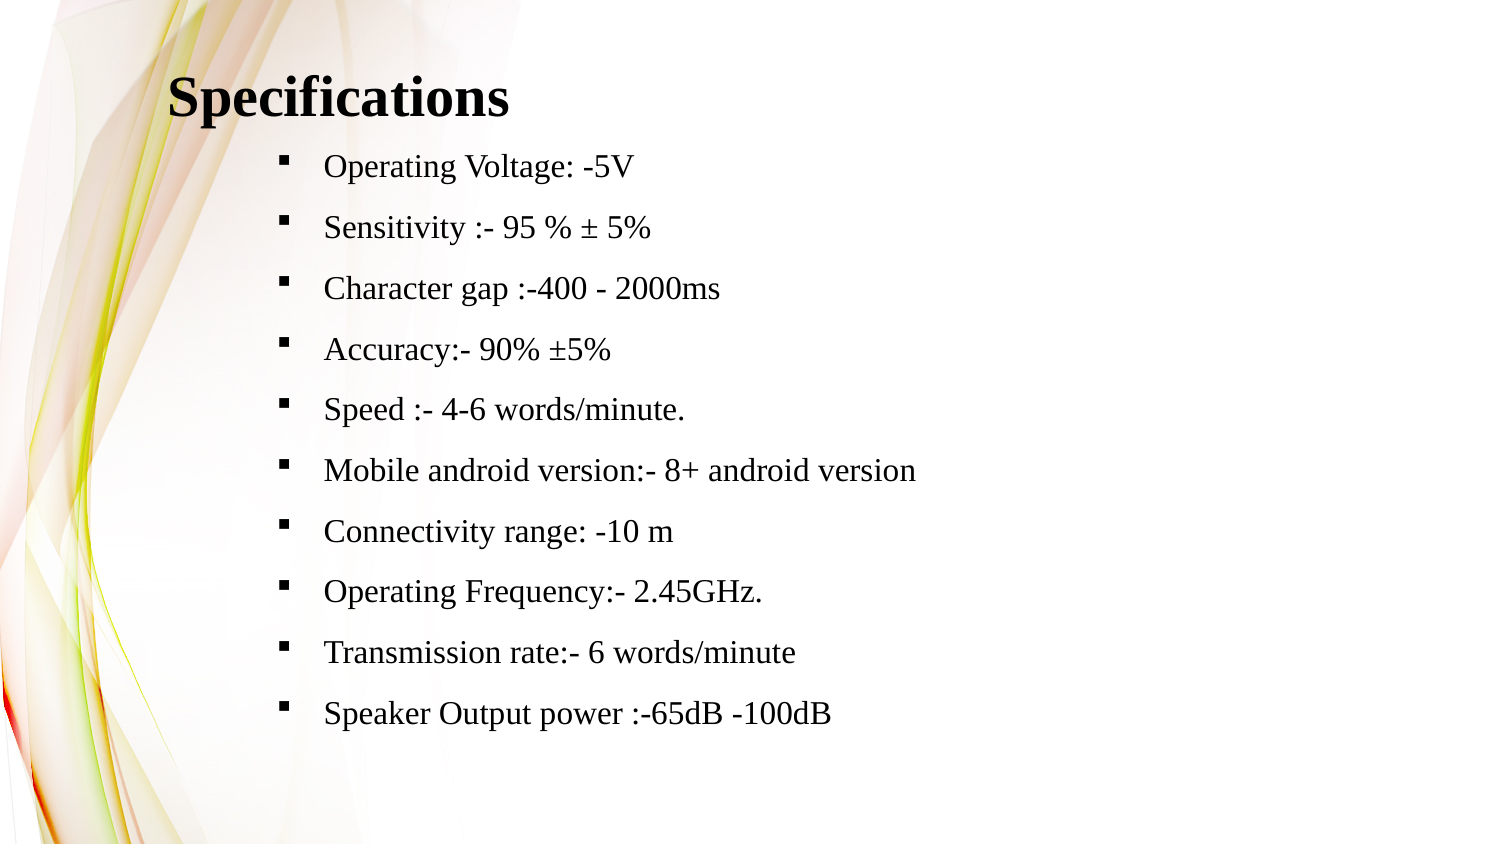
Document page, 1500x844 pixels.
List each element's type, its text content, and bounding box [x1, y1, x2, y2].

text_box Specifications [153, 50, 555, 136]
picture [0, 0, 1500, 844]
text_box Operating Voltage: -5V Sensitivity :- 95 % ± 5% Character gap :-400 - 2000ms Accuracy:- 90% ±5% Speed :- 4-6 words/minute. Mobile android version:- 8+ android version Connectivity range: -10 m Operating Frequency:- 2.45GHz. Transmission rate:- 6 words/minute Speaker Output power :-65dB -100dB [261, 136, 980, 812]
